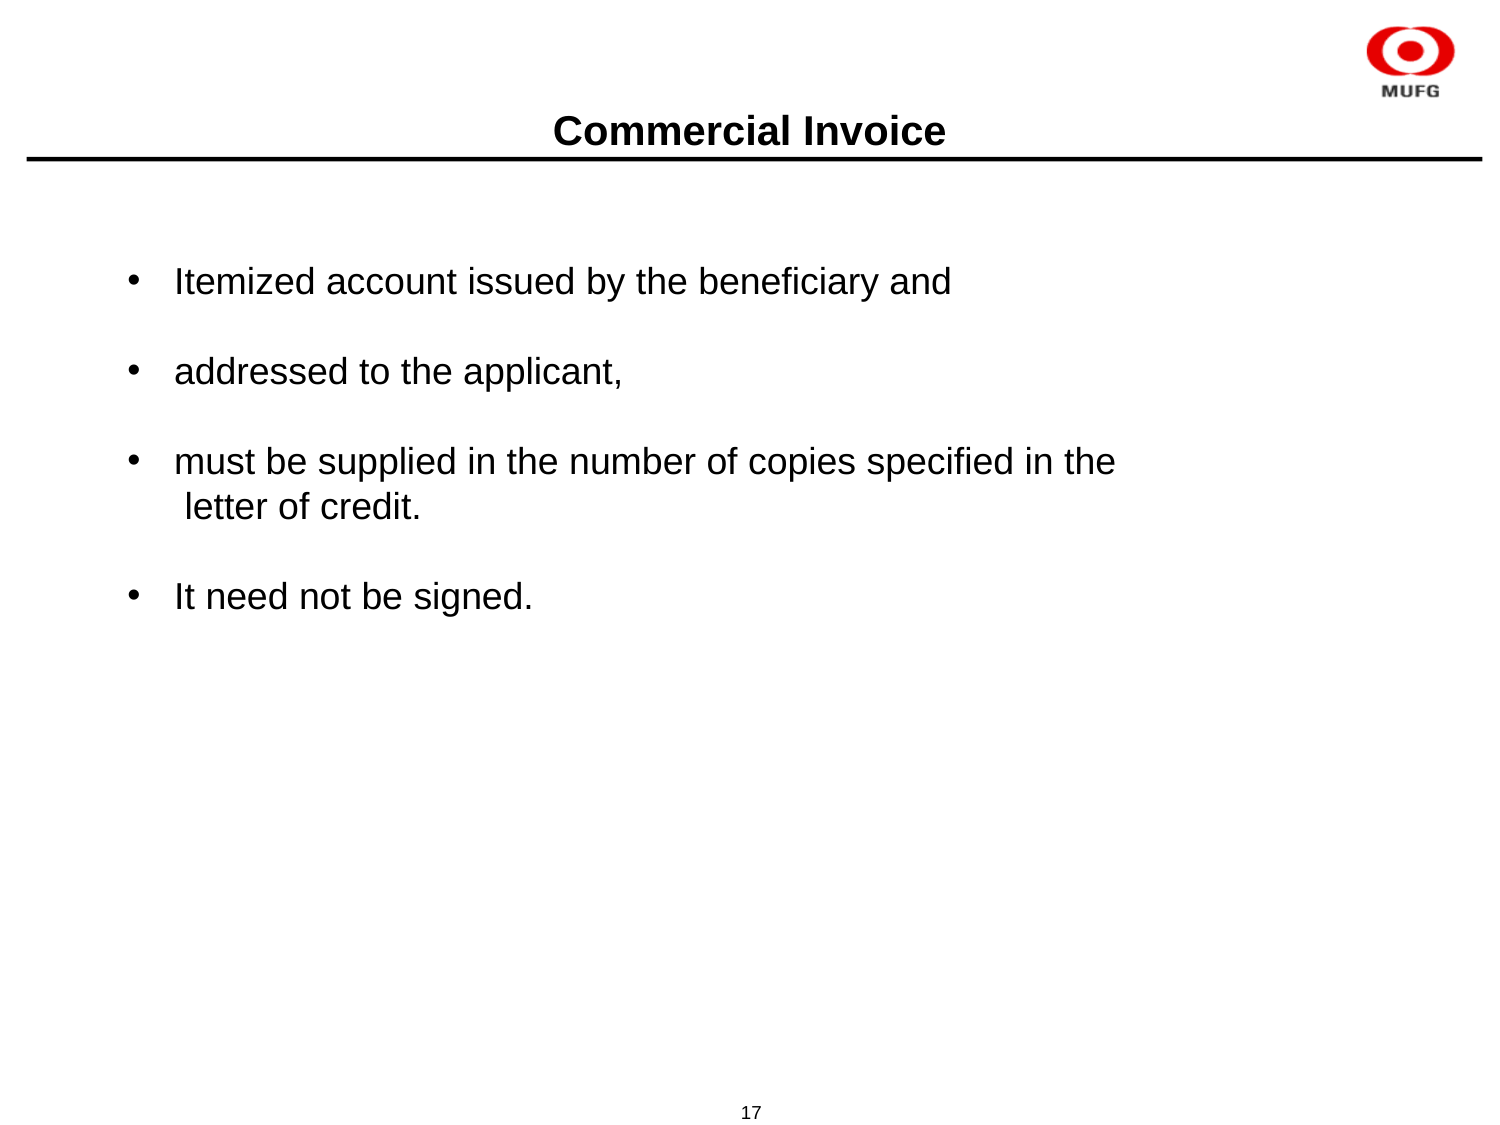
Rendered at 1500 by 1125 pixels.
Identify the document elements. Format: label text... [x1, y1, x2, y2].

slide_number 17 [714, 1085, 789, 1123]
title Commercial Invoice [112, 0, 1388, 154]
text_box Itemized account issued by the beneficiary and addressed to the applicant, must be supplied in the number of copies specified in the letter of credit. It need not be signed. [112, 249, 1313, 670]
picture [1388, 17, 1466, 106]
